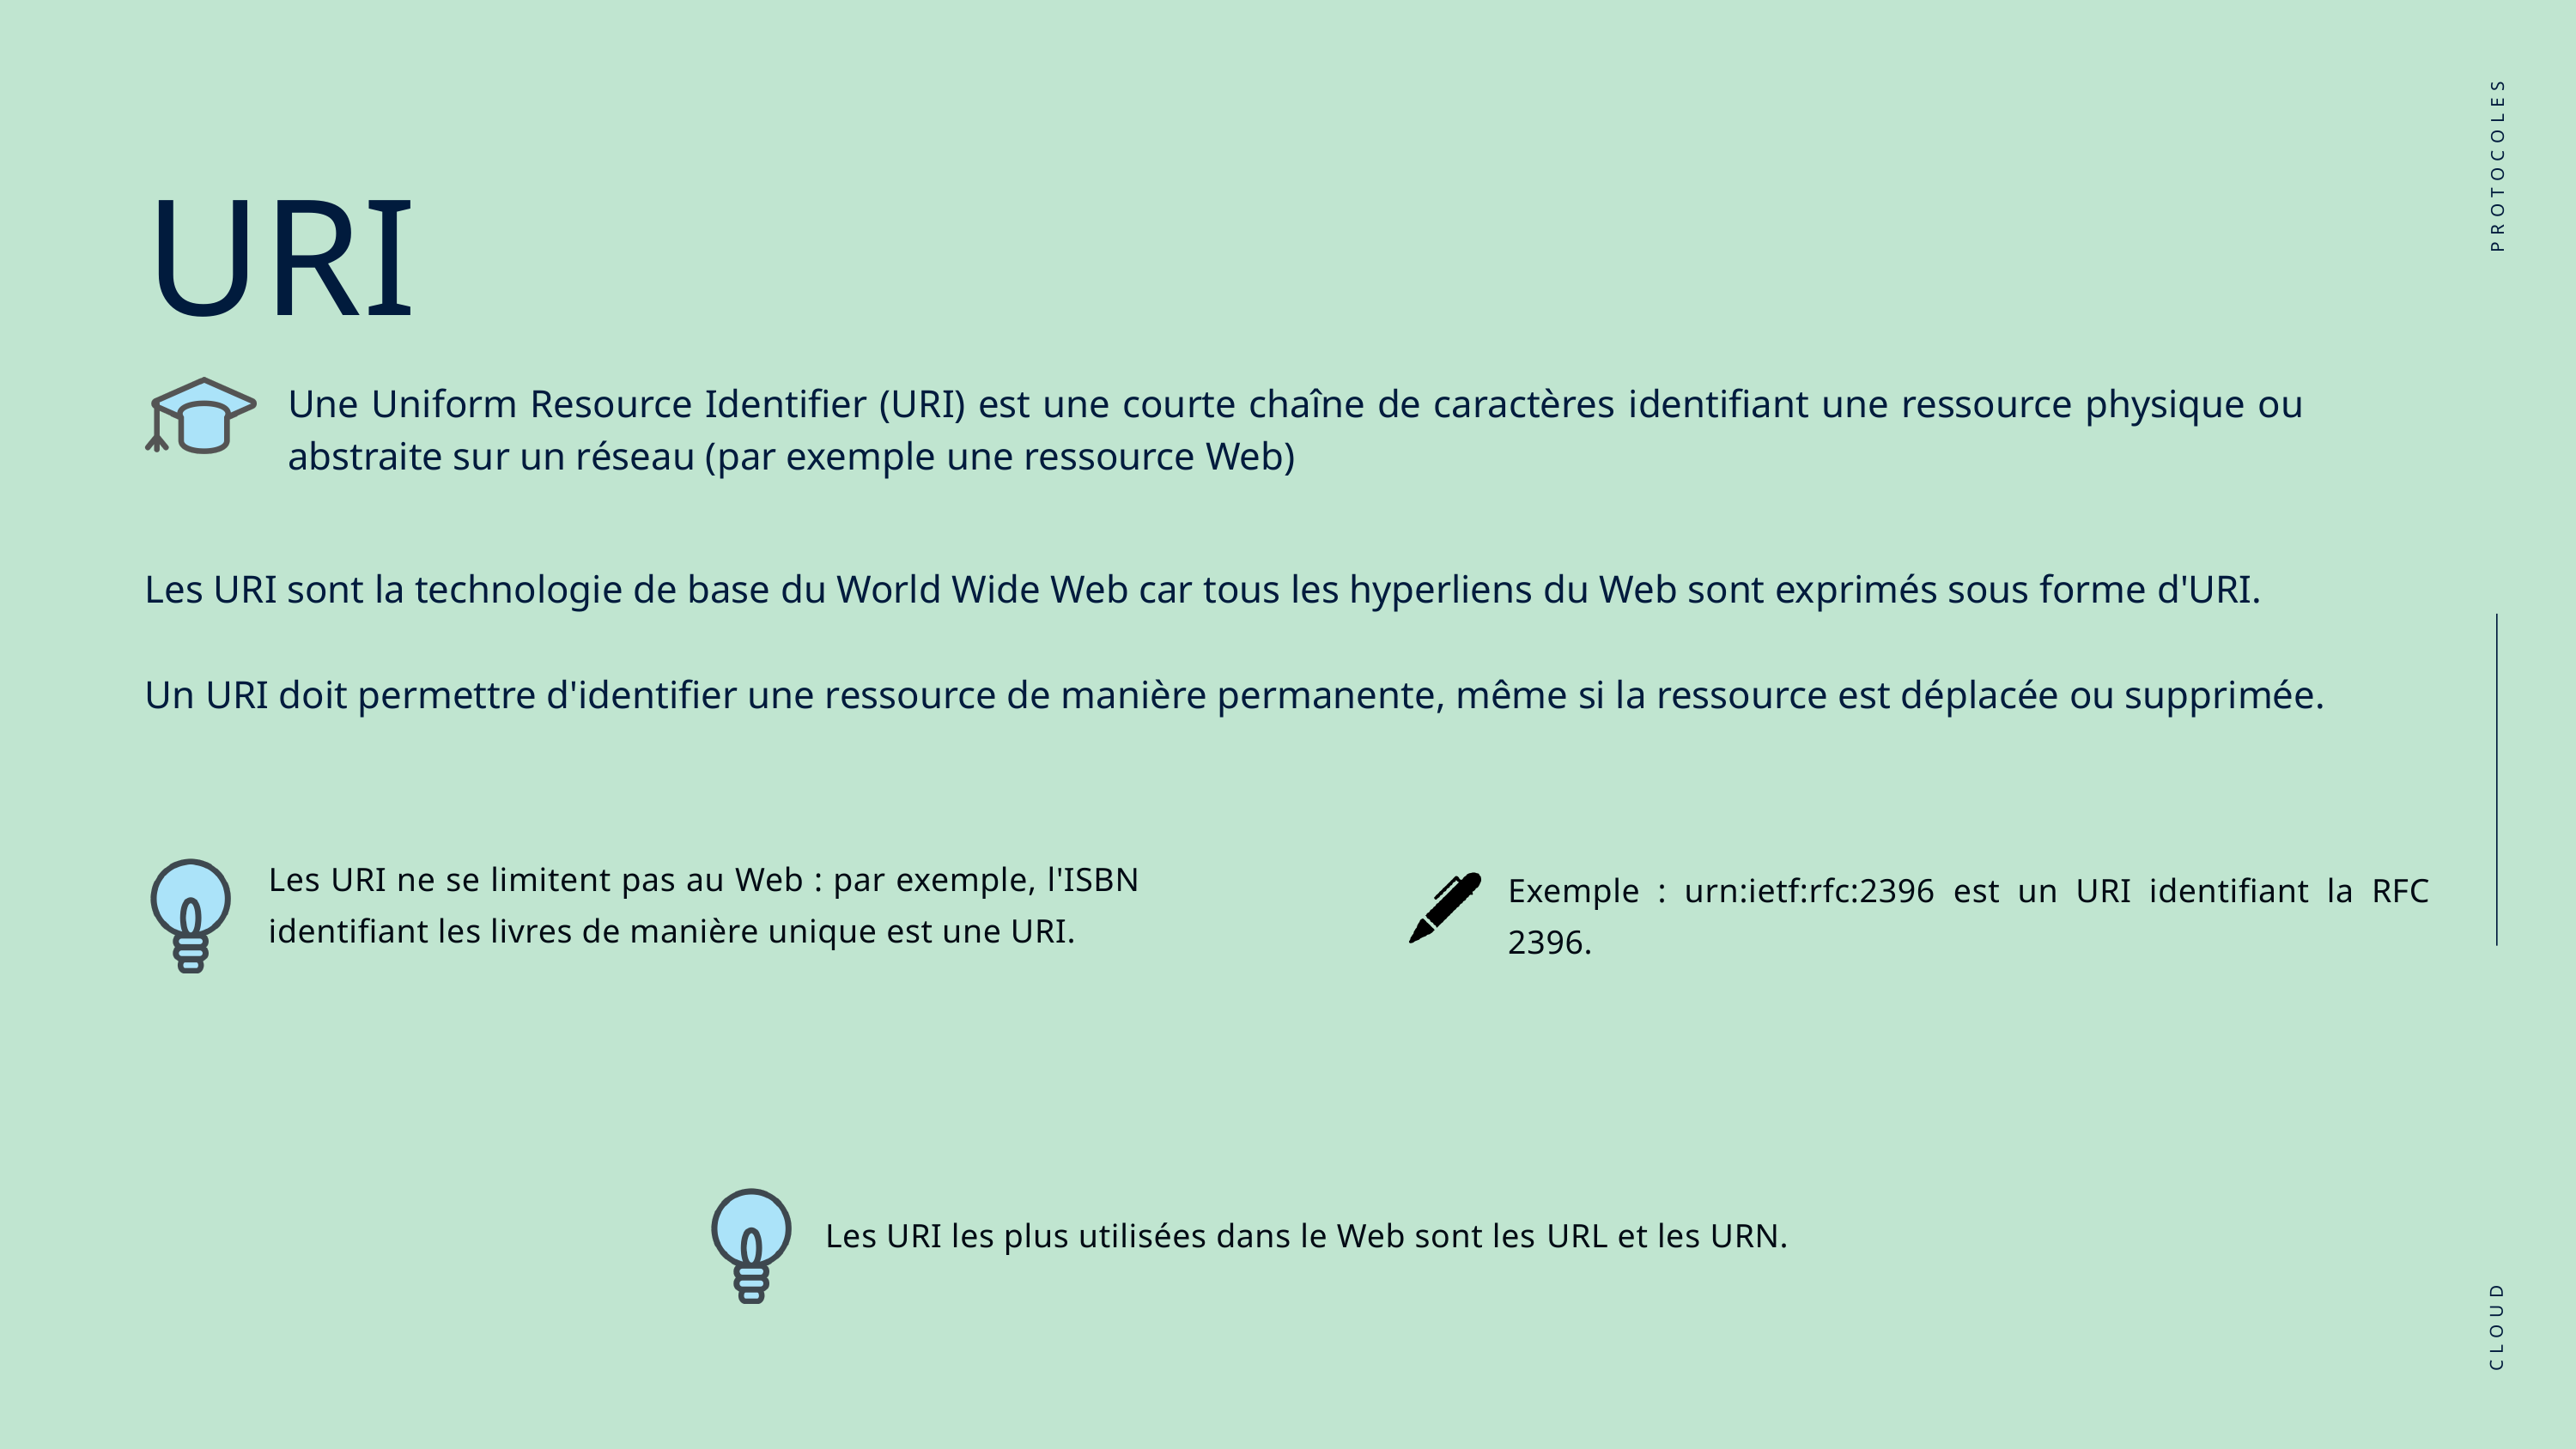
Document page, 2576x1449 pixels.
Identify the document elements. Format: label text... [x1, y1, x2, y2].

text_box Les URI les plus utilisées dans le Web sont les URL et les URN. [825, 1202, 1887, 1254]
text_box Les URI ne se limitent pas au Web : par exemple, l'ISBN identifiant les livres de manière unique est une URI. [268, 846, 1142, 949]
text_box Une Uniform Resource Identifier (URI) est une courte chaîne de caractères identifiant une ressource physique ou abstraite sur un réseau (par exemple une ressource Web) [287, 372, 2305, 530]
picture [144, 377, 257, 454]
picture [705, 1182, 798, 1304]
picture [1404, 867, 1482, 944]
text_box Exemple : urn:ietf:rfc:2396 est un URI identifiant la RFC 2396. [1508, 858, 2432, 961]
text_box PROTOCOLES [2487, 82, 2508, 614]
text_box CLOUD [2486, 925, 2506, 1372]
picture [144, 852, 237, 973]
text_box URI [144, 122, 1759, 348]
text_box Les URI sont la technologie de base du World Wide Web car tous les hyperliens du Web sont exprimés sous forme d'URI. Un URI doit permettre d'identifier une ressource de manière permanente, même si la ressource est déplacée ou supprimée. [144, 558, 2432, 716]
